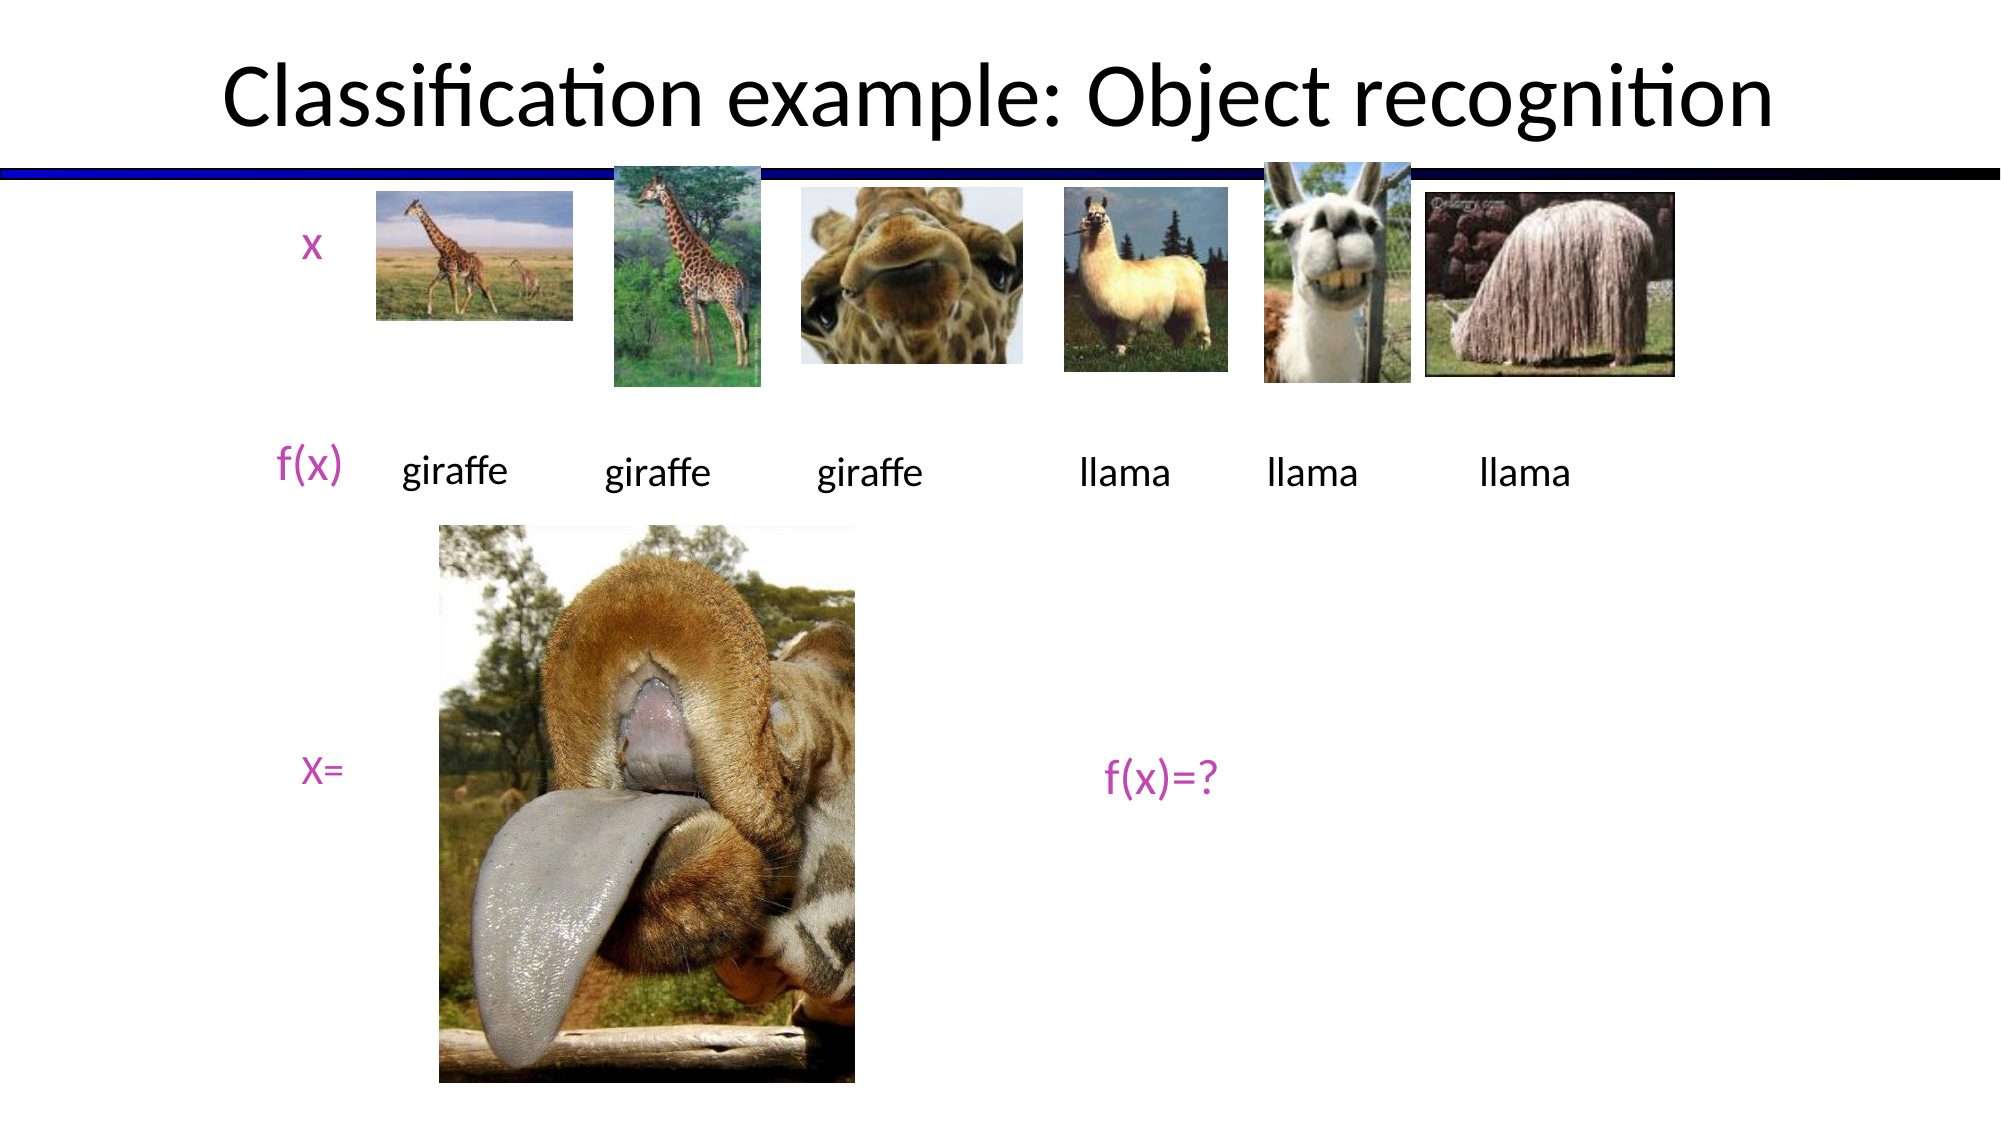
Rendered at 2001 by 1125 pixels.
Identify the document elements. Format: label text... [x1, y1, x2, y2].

picture [376, 191, 573, 321]
text_box f(x)=? [1089, 737, 1235, 813]
text_box llama [1464, 437, 1587, 503]
picture [259, 524, 856, 1083]
text_box giraffe [802, 437, 939, 503]
text_box llama [1252, 437, 1375, 503]
picture [1424, 192, 1676, 377]
picture [1263, 162, 1412, 384]
title Classification example: Object recognition [0, 0, 2000, 184]
text_box giraffe [387, 435, 524, 501]
picture [1063, 187, 1228, 372]
text_box llama [1064, 437, 1187, 503]
picture [801, 187, 1023, 364]
text_box f(x) [261, 423, 360, 498]
text_box x [286, 202, 339, 277]
text_box giraffe [589, 437, 727, 503]
picture [613, 166, 762, 388]
